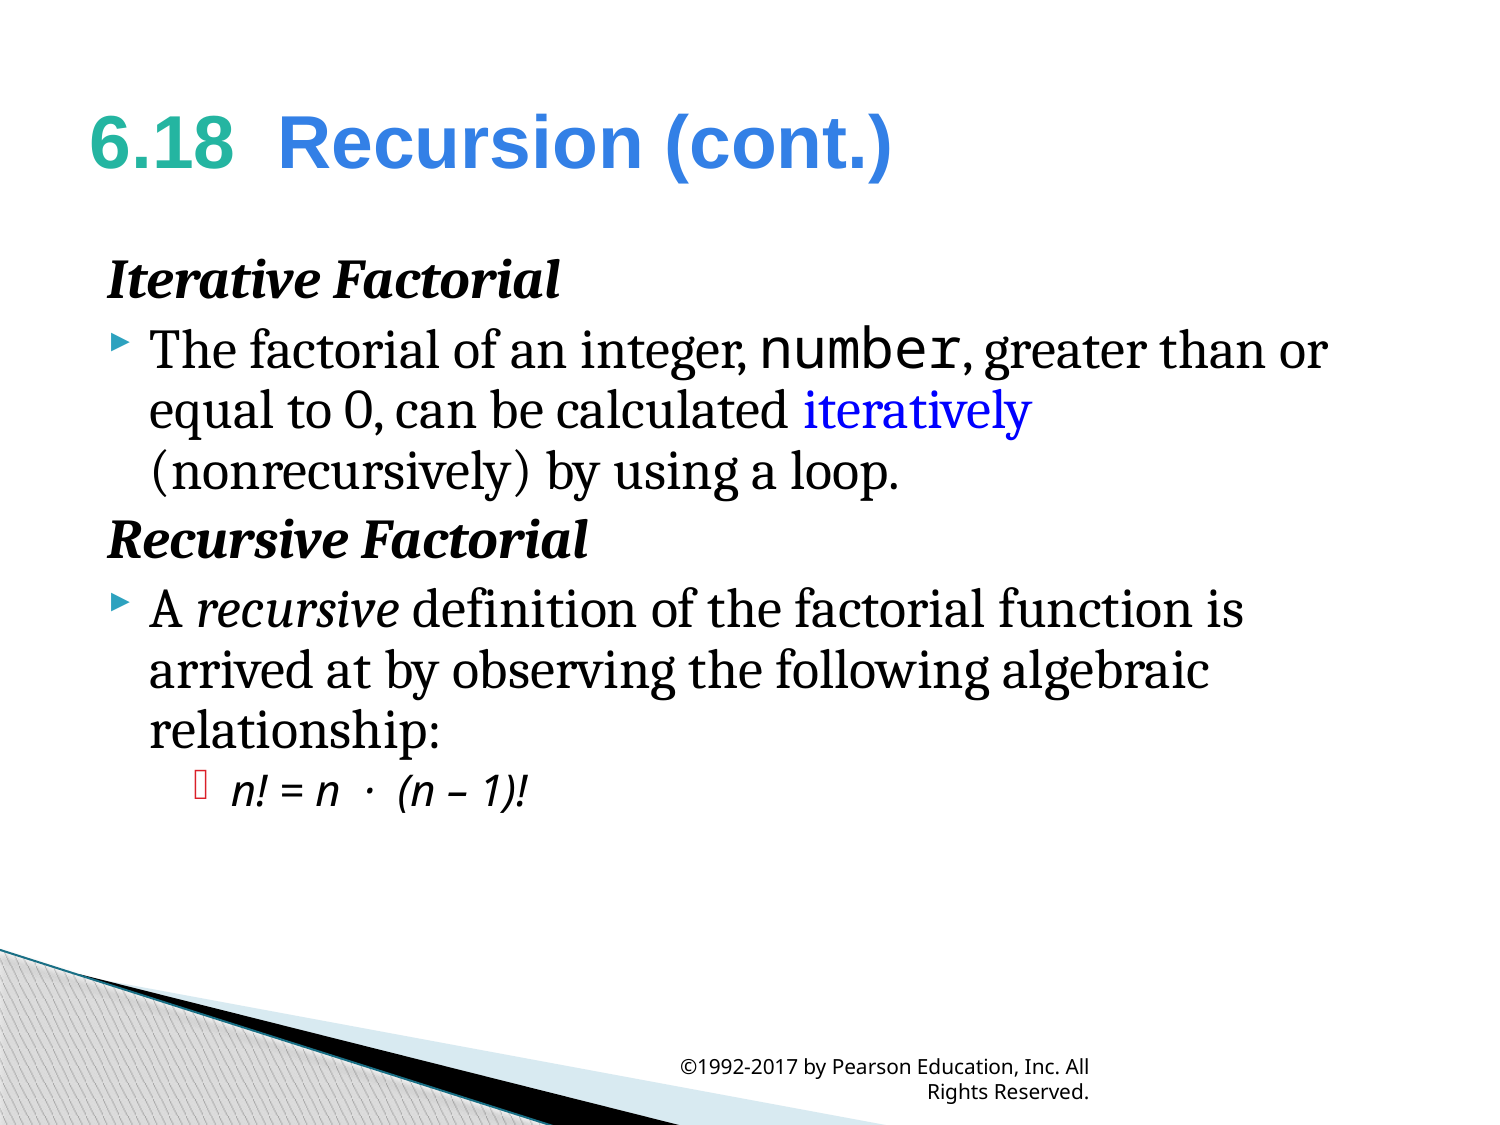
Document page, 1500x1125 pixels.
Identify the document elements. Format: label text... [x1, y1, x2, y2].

list Iterative Factorial The factorial of an integer, number, greater than or equal to 0, can be calculated iteratively (nonrecursively) by using a loop. Recursive Factorial A recursive definition of the factorial function is arrived at by observing the following algebraic relationship: n! = n · (n – 1)! [75, 242, 1425, 986]
title 6.18 Recursion (cont.) [75, 45, 1425, 233]
footer ©1992-2017 by Pearson Education, Inc. All Rights Reserved. [650, 1051, 1105, 1112]
